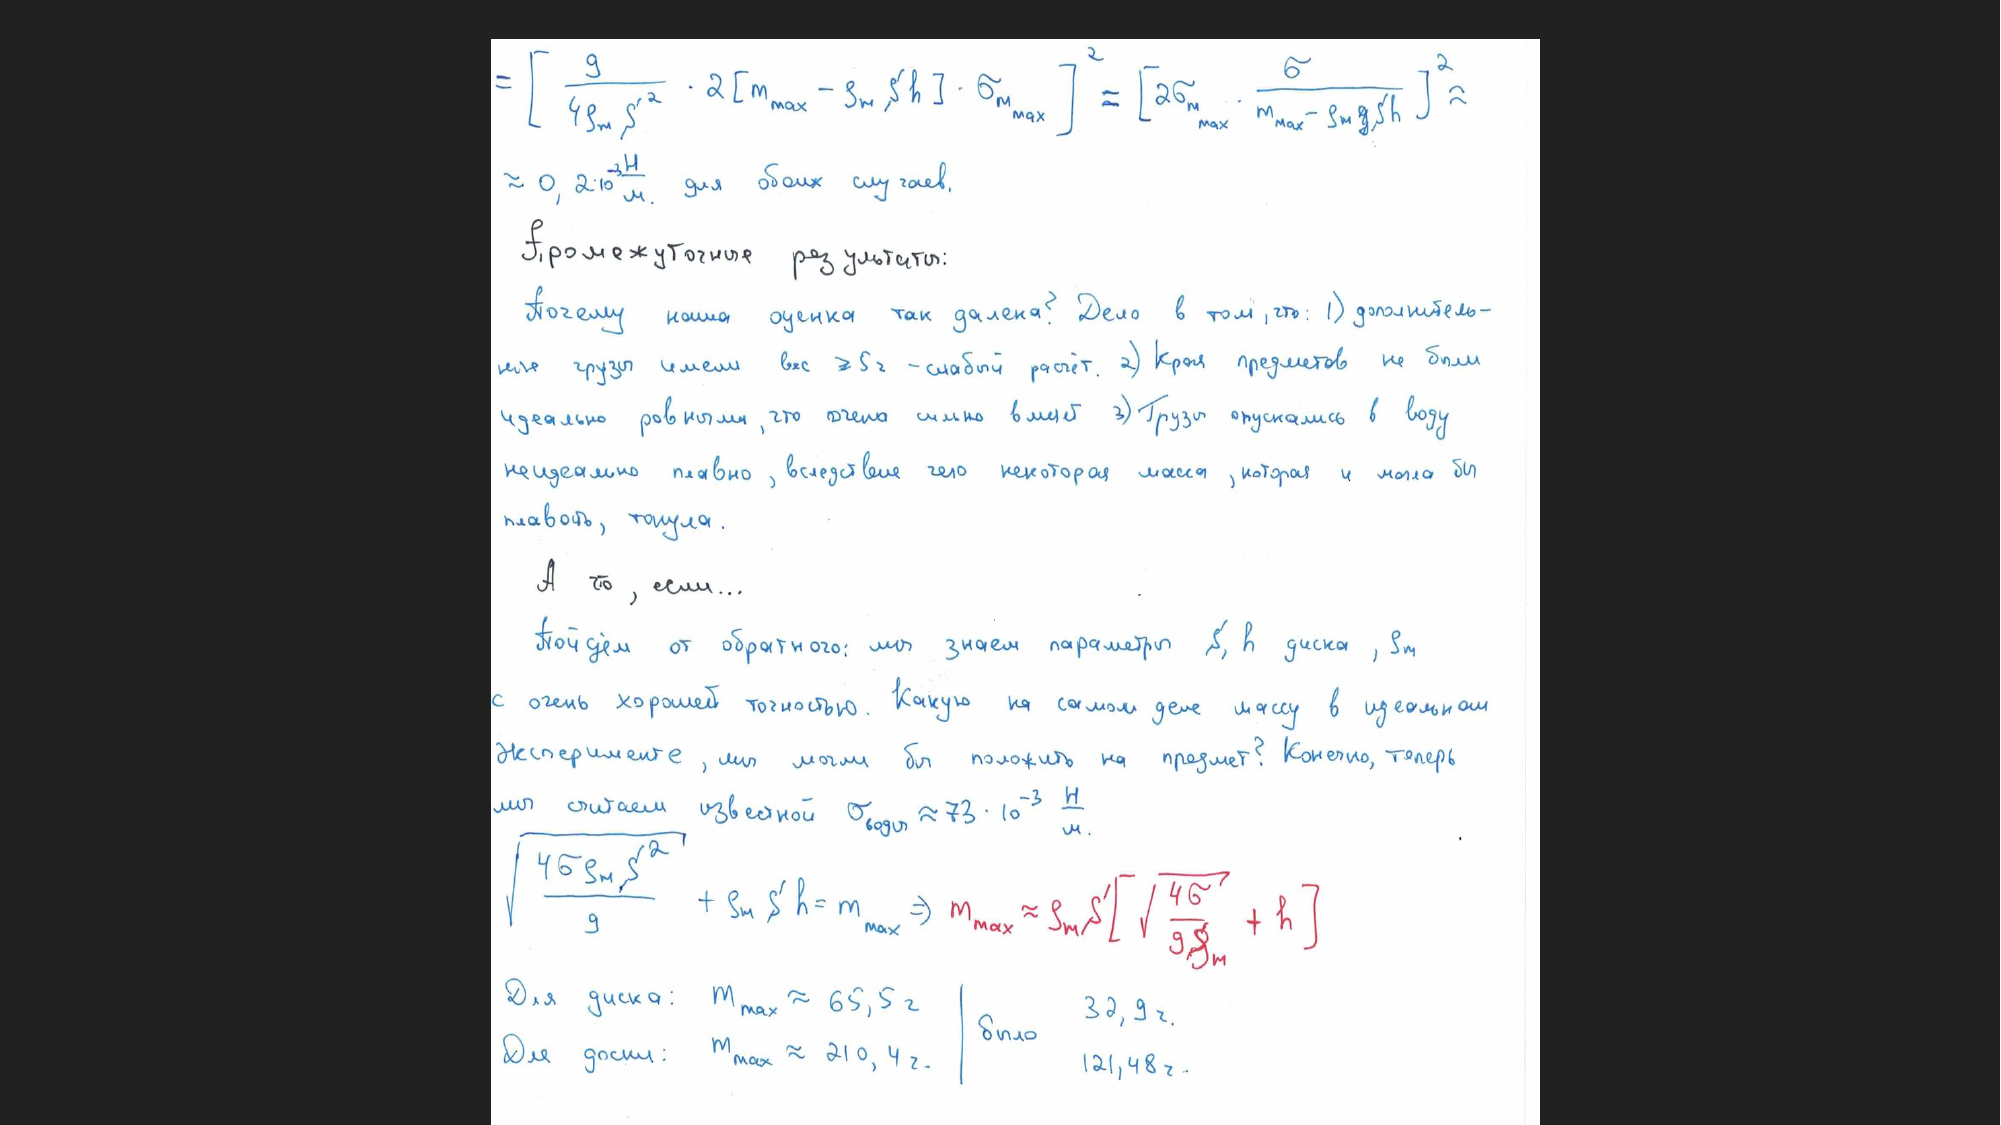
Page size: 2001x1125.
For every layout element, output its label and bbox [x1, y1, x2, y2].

picture [491, 39, 1540, 1125]
